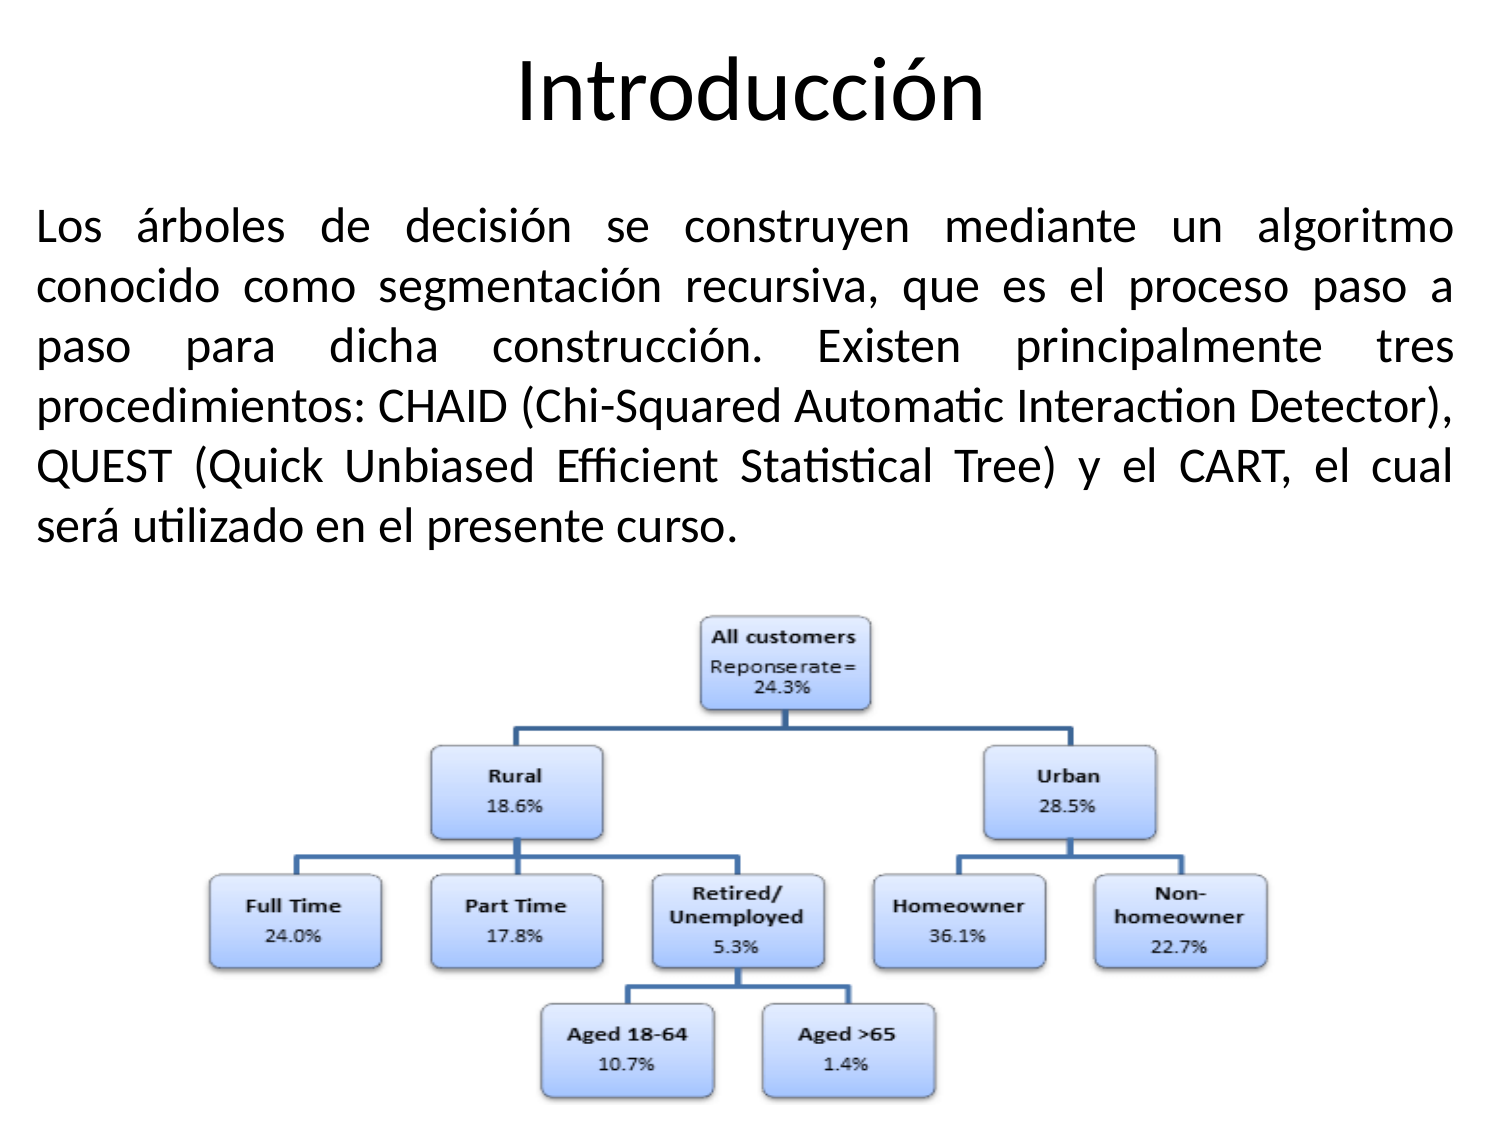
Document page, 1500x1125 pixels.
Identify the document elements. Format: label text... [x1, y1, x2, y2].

list Los árboles de decisión se construyen mediante un algoritmo conocido como segmentación recursiva, que es el proceso paso a paso para dicha construcción. Existen principalmente tres procedimientos: CHAID (Chi-Squared Automatic Interaction Detector), QUEST (Quick Unbiased Efficient Statistical Tree) y el CART, el cual será utilizado en el presente curso. [21, 184, 1471, 1094]
text_box Introducción [76, 19, 1427, 149]
picture [194, 609, 1282, 1106]
